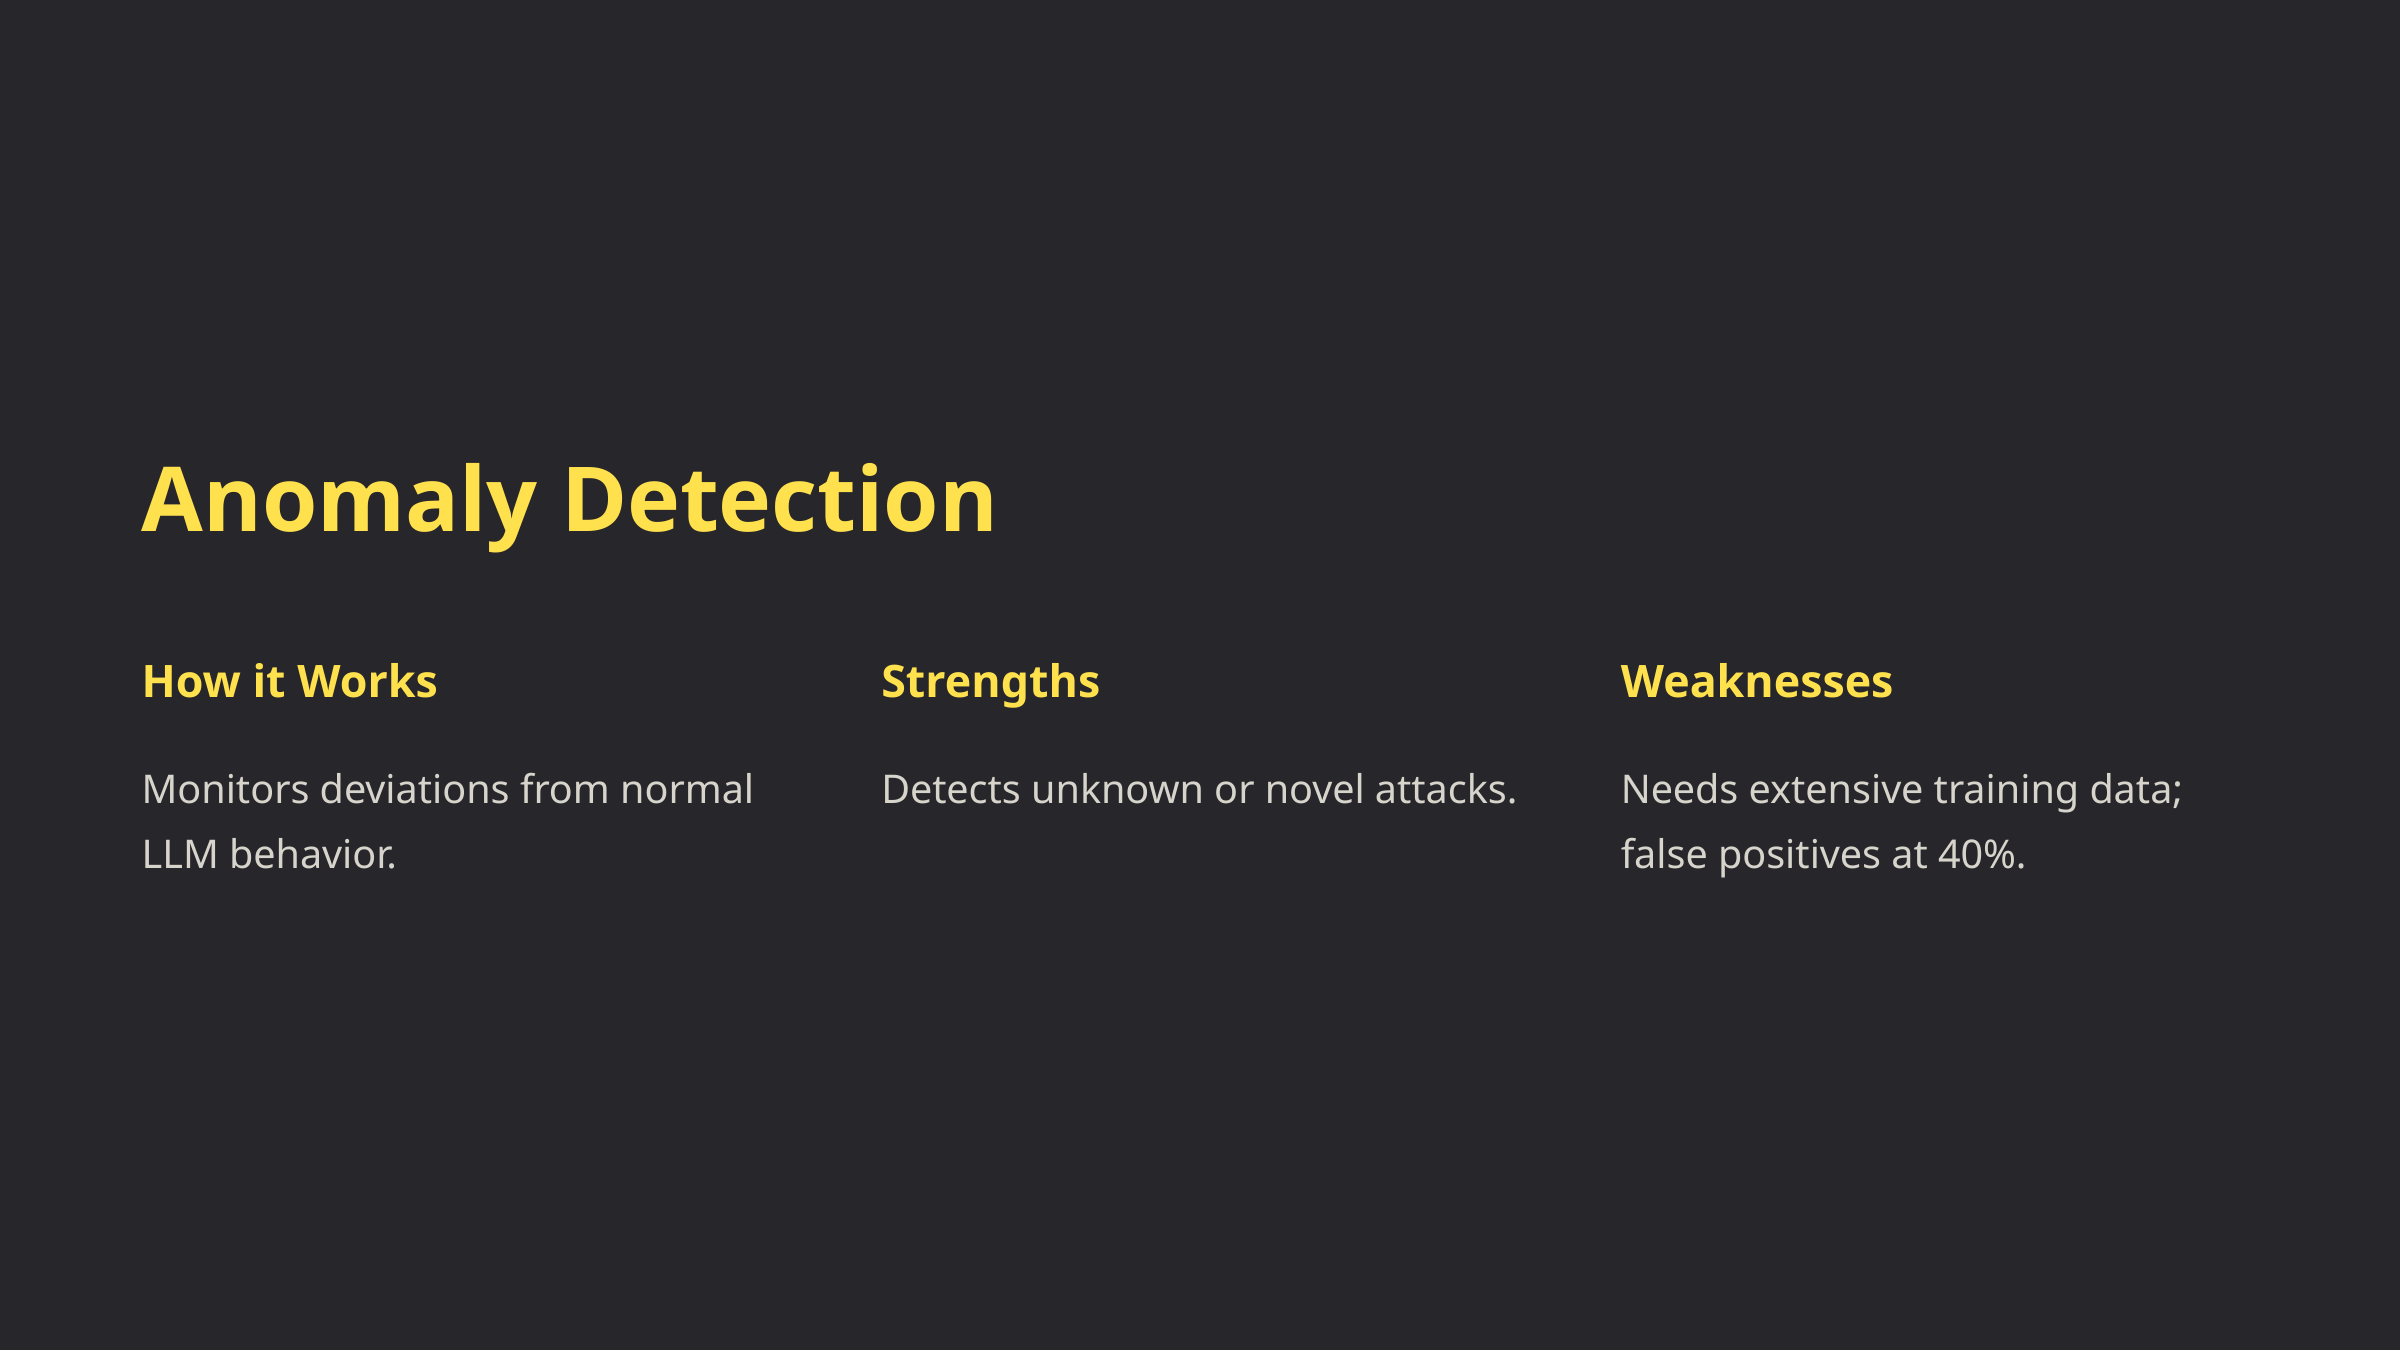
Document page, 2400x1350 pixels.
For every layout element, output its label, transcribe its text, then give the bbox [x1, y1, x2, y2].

text_box Monitors deviations from normal LLM behavior. [141, 747, 782, 877]
text_box Anomaly Detection [141, 436, 1042, 550]
text_box Detects unknown or novel attacks. [881, 747, 1521, 877]
text_box Weaknesses [1620, 650, 2071, 707]
text_box Needs extensive training data; false positives at 40%. [1620, 747, 2261, 877]
text_box How it Works [141, 650, 592, 707]
text_box Strengths [881, 650, 1332, 707]
